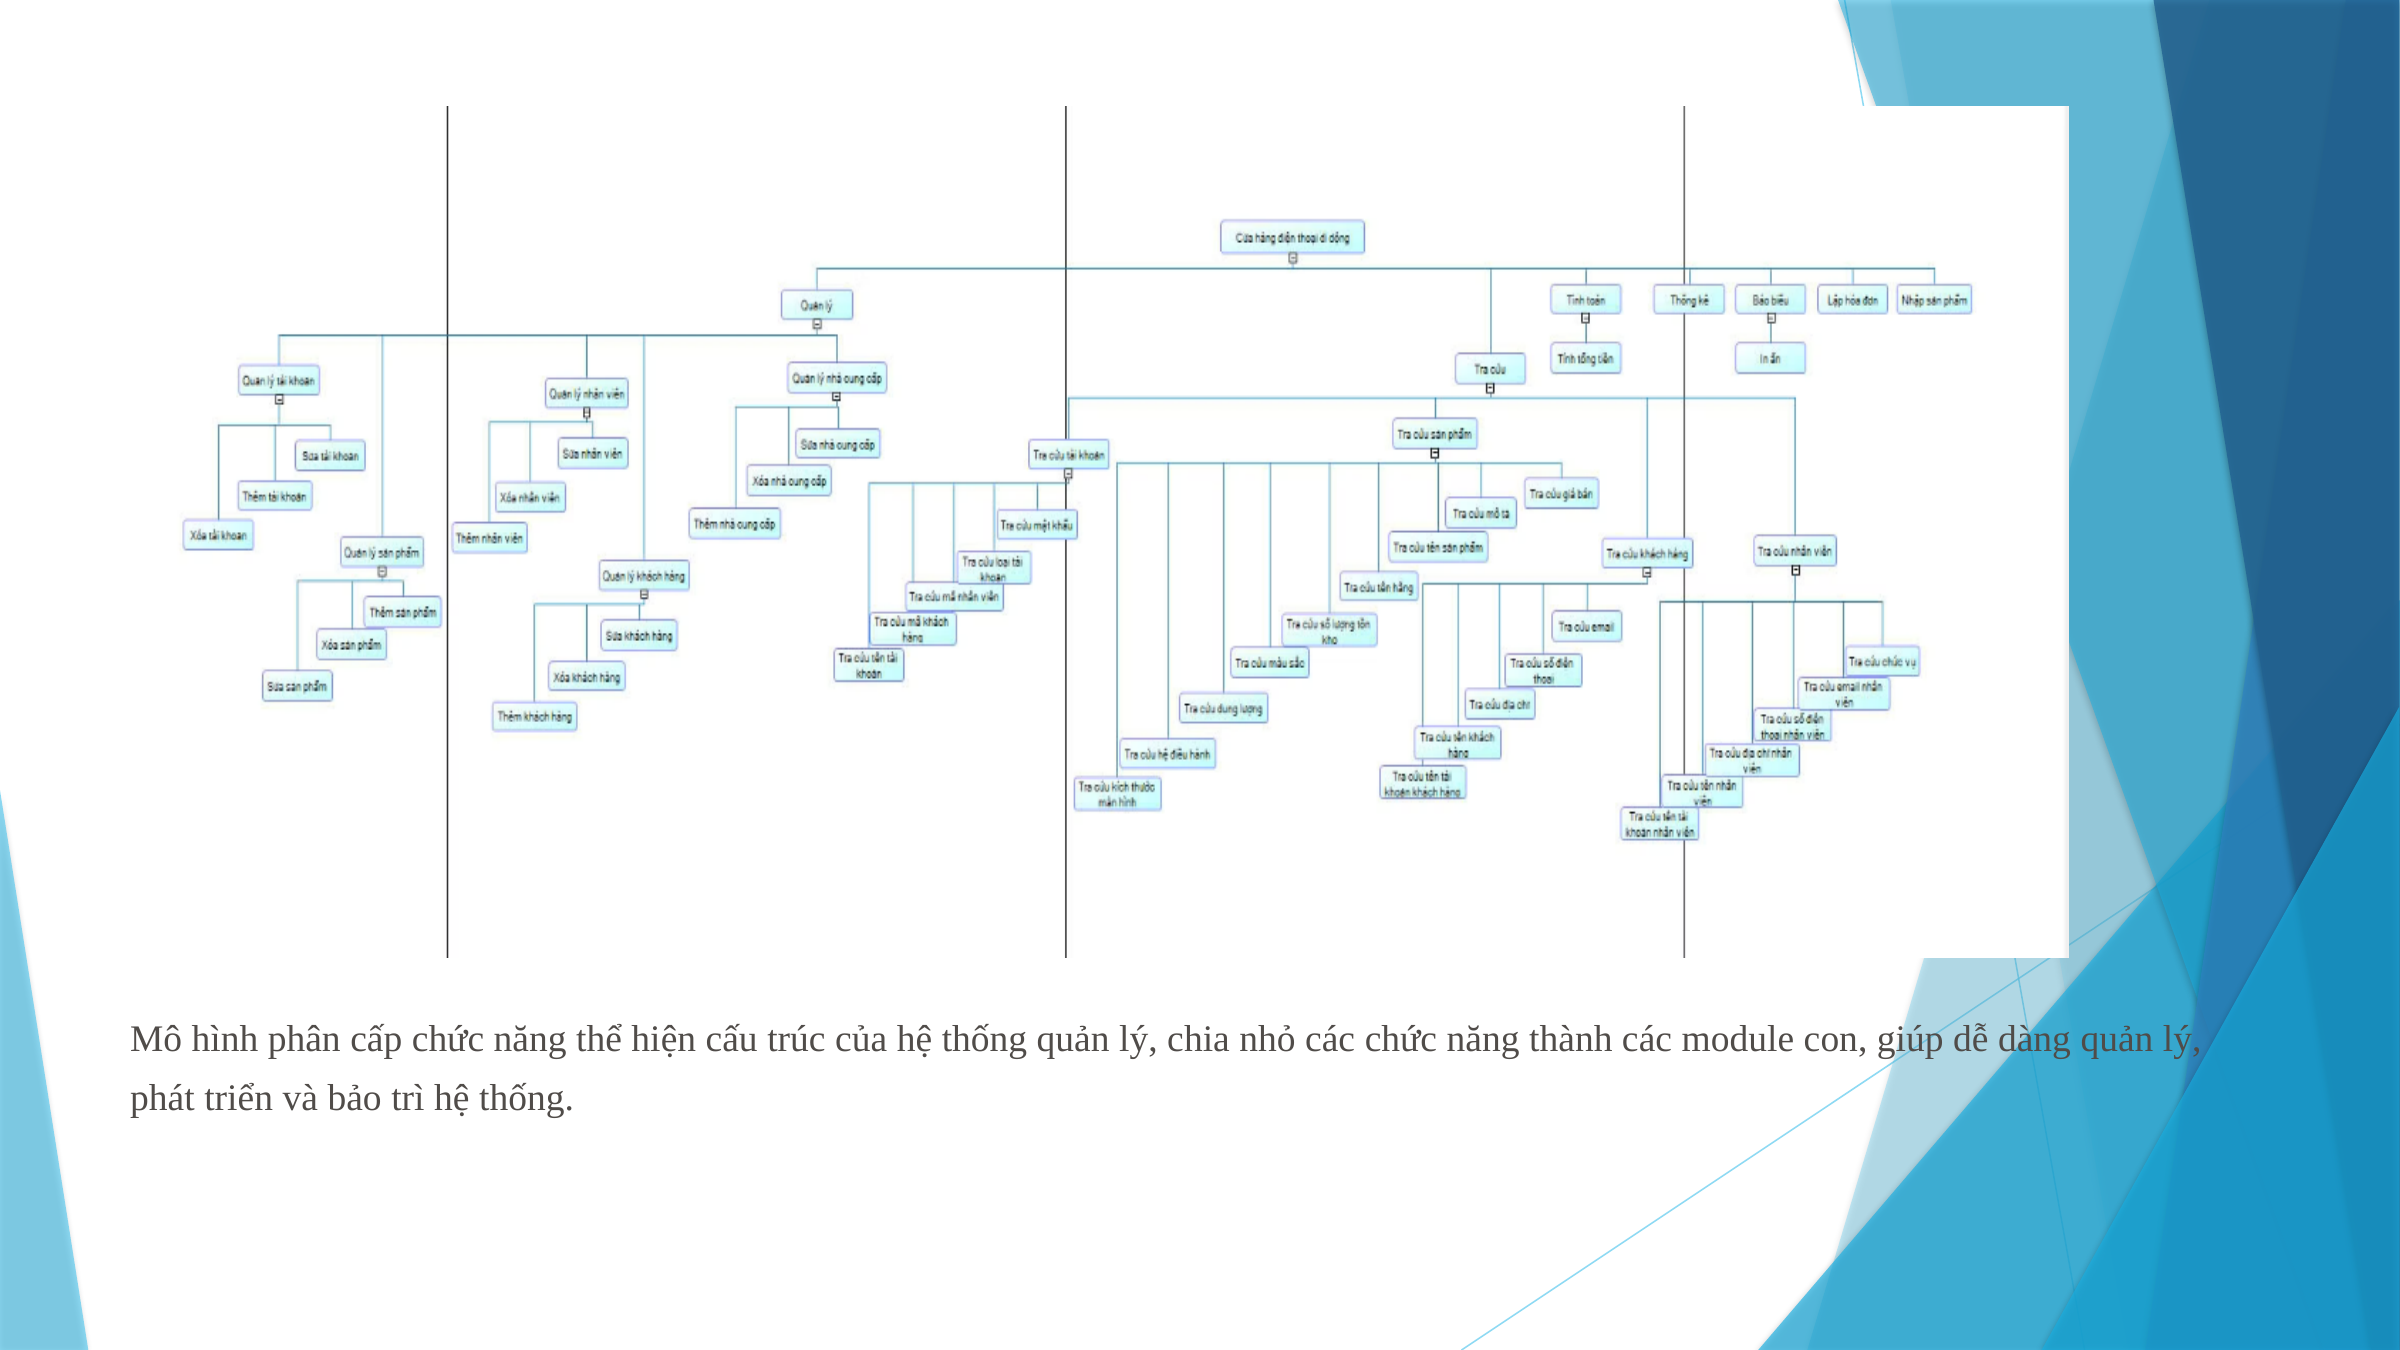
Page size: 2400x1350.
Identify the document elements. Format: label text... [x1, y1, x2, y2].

text_box Mô hình phân cấp chức năng thể hiện cấu trúc của hệ thống quản lý, chia nhỏ các chức năng thành các module con, giúp dễ dàng quản lý, phát triển và bảo trì hệ thống. [130, 999, 2270, 1119]
picture [129, 105, 2070, 958]
text_box [2077, 265, 2270, 325]
